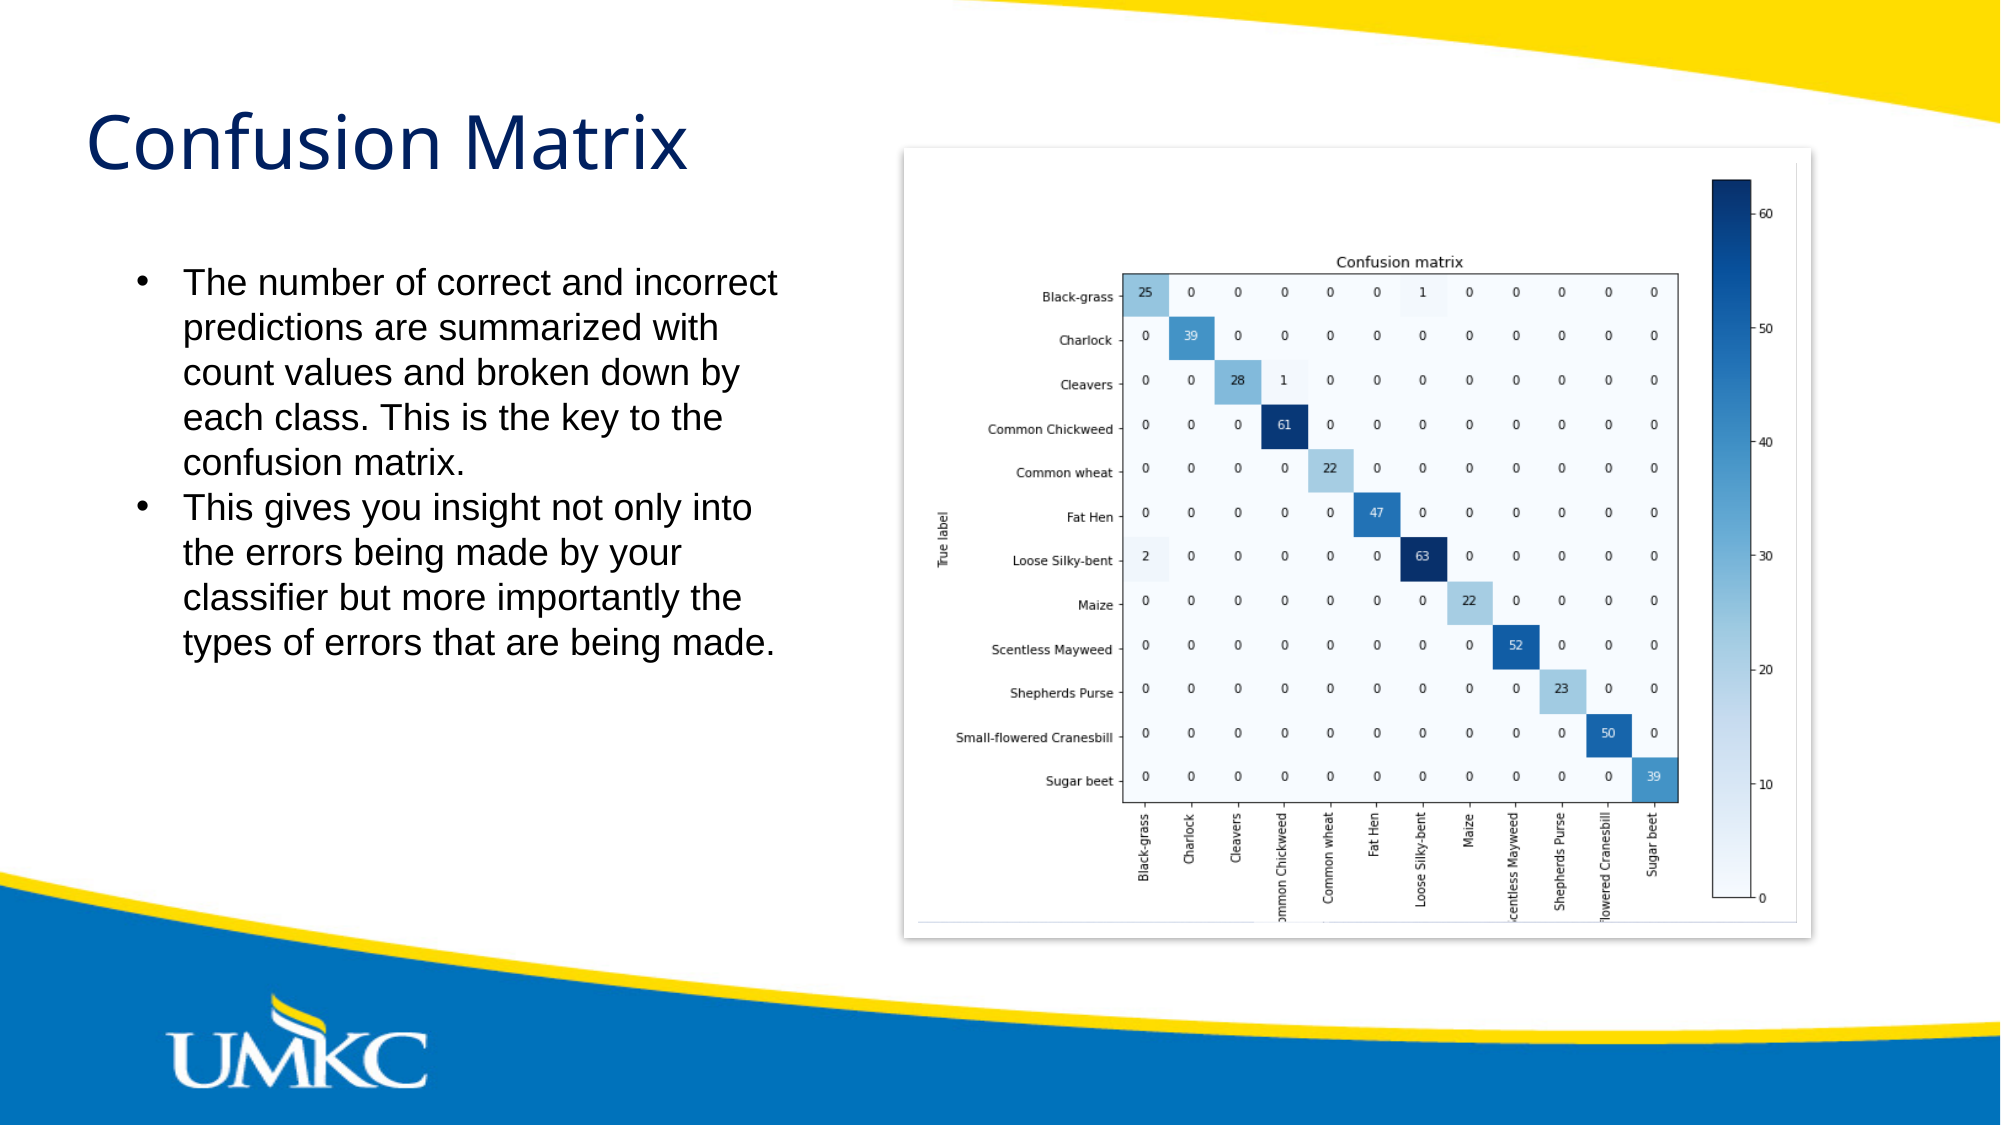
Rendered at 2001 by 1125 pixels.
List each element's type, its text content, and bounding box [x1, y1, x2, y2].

picture [0, 0, 2001, 1125]
text_box Confusion Matrix [74, 70, 1575, 208]
text_box The number of correct and incorrect predictions are summarized with count values and broken down by each class. This is the key to the confusion matrix. This gives you insight not only into the errors being made by your classifier but more importantly the types of errors that are being made. [121, 250, 825, 671]
